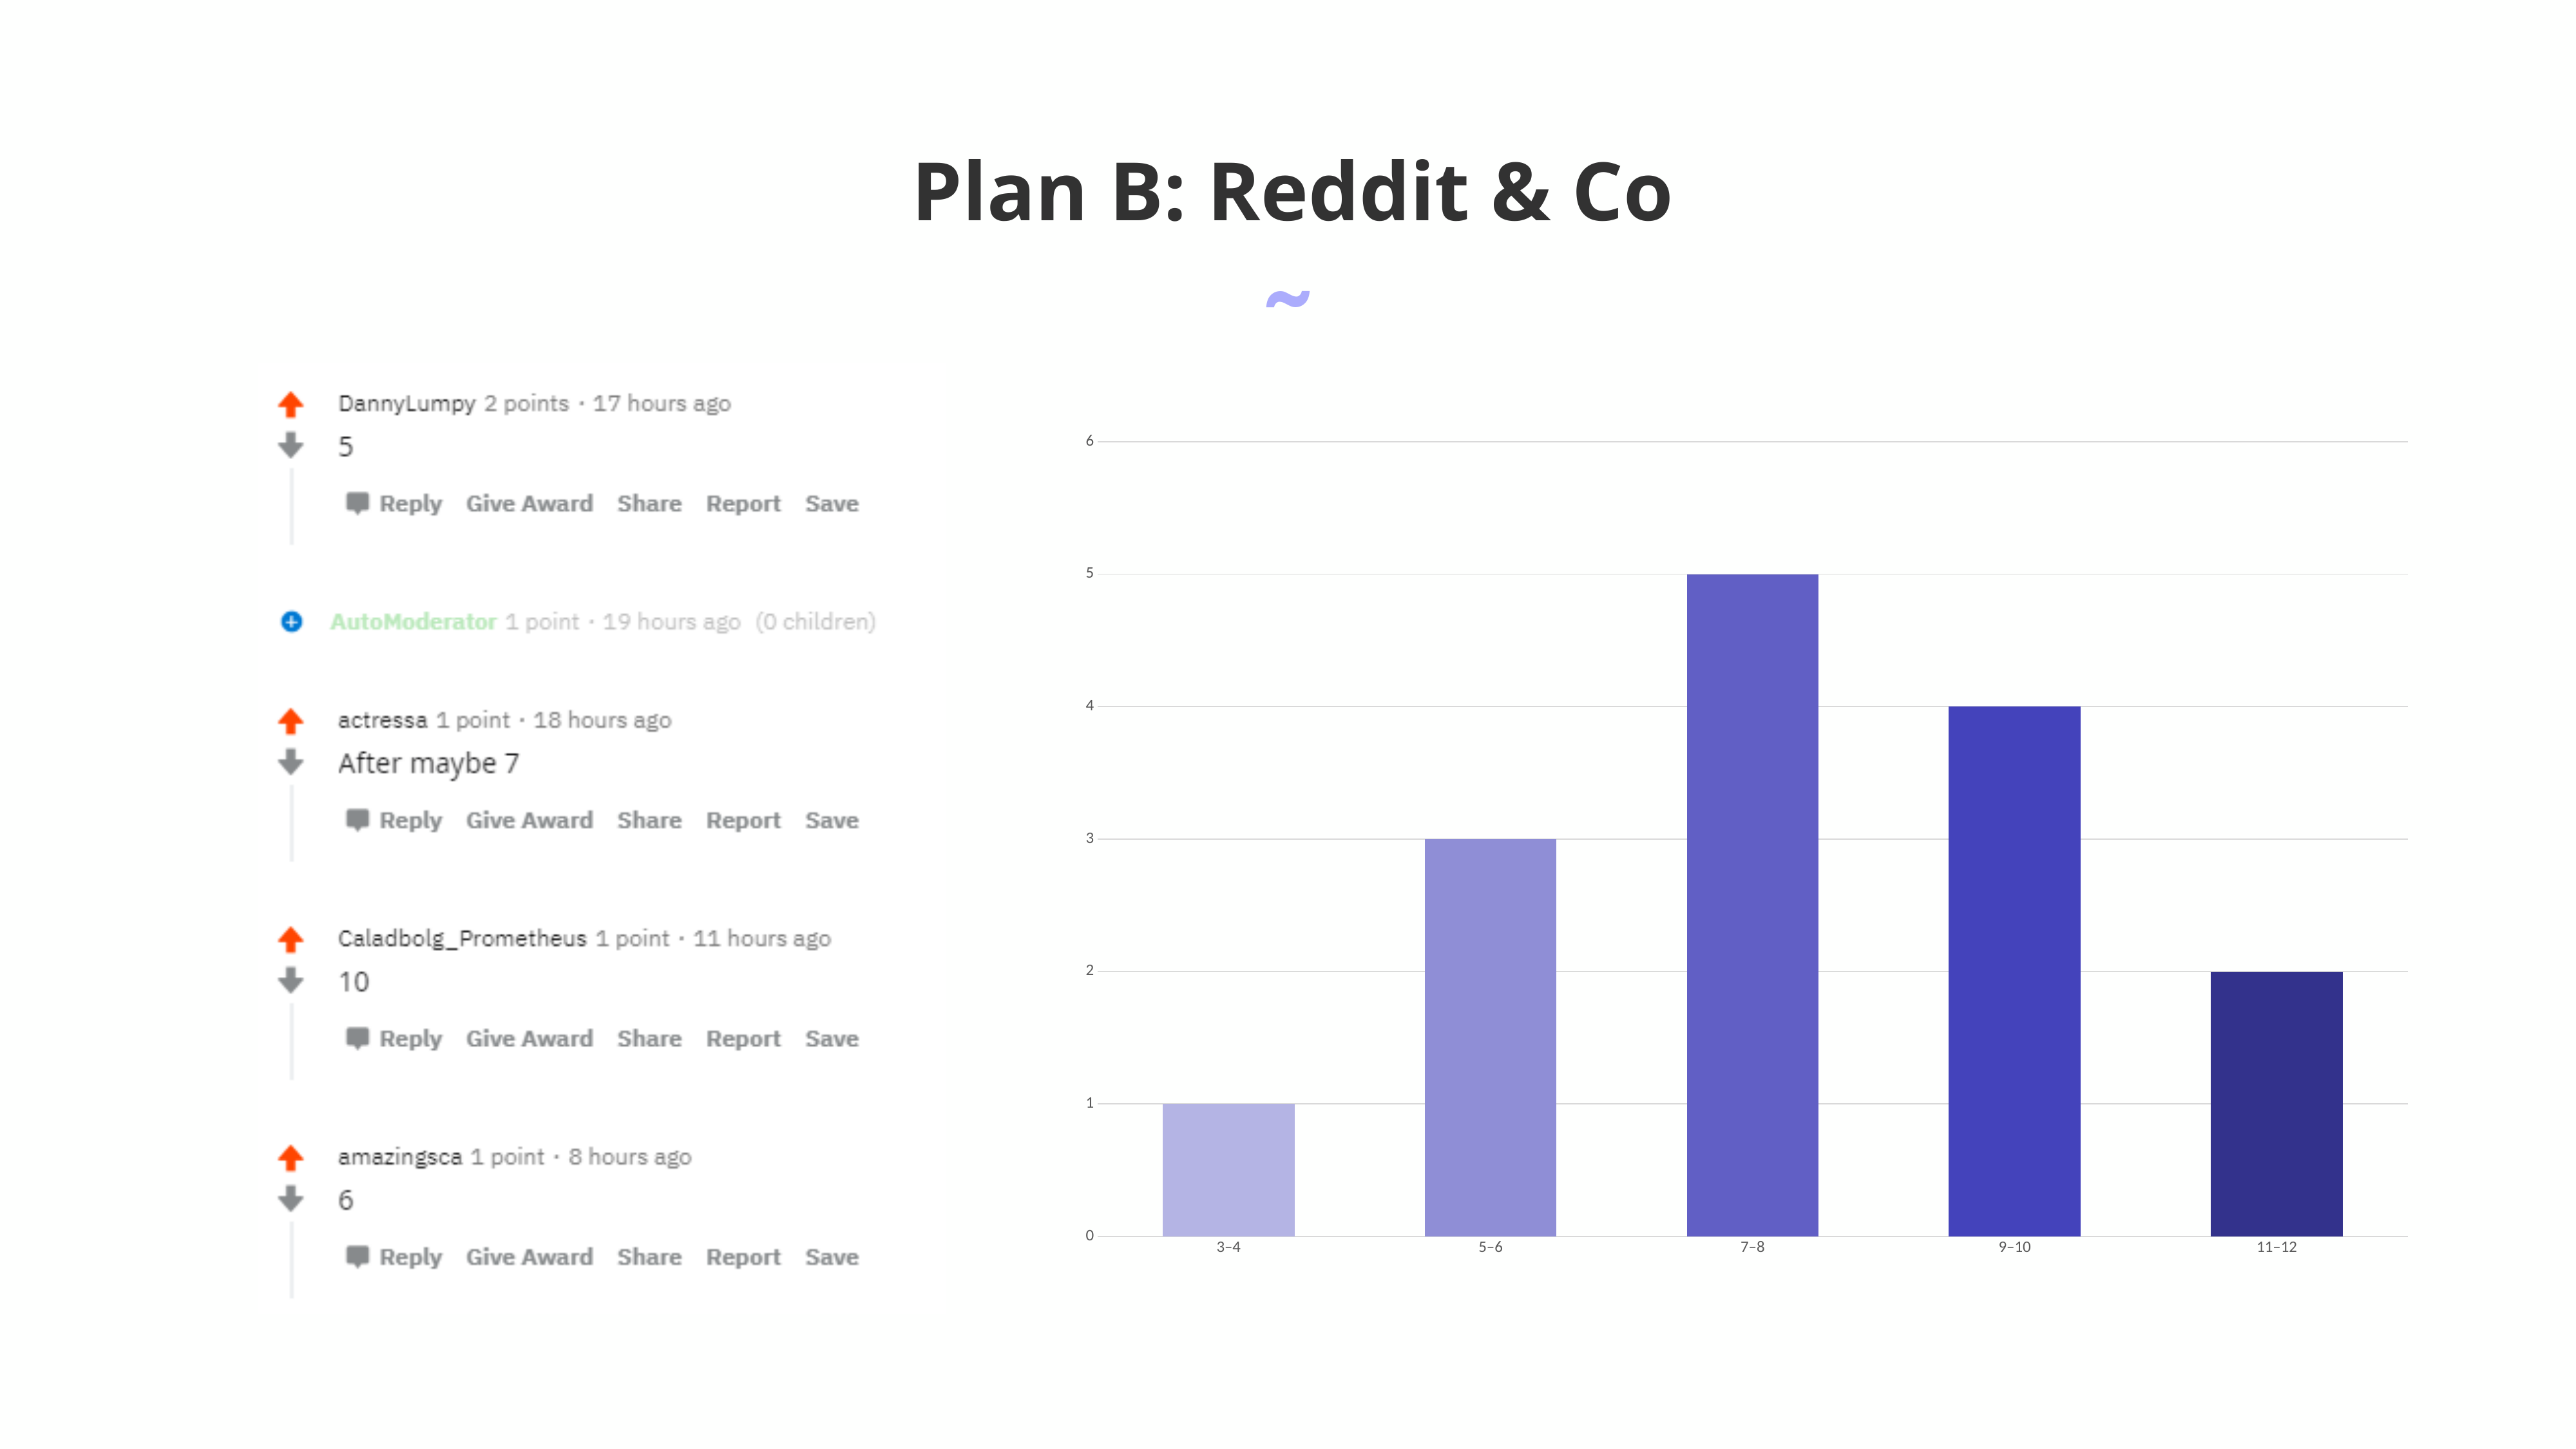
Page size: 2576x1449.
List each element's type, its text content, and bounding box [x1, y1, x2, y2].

text_box Plan B: Reddit & Co [658, 135, 1928, 242]
picture [257, 363, 946, 1314]
chart [1064, 366, 2425, 1273]
text_box ˜ [1230, 260, 1345, 366]
